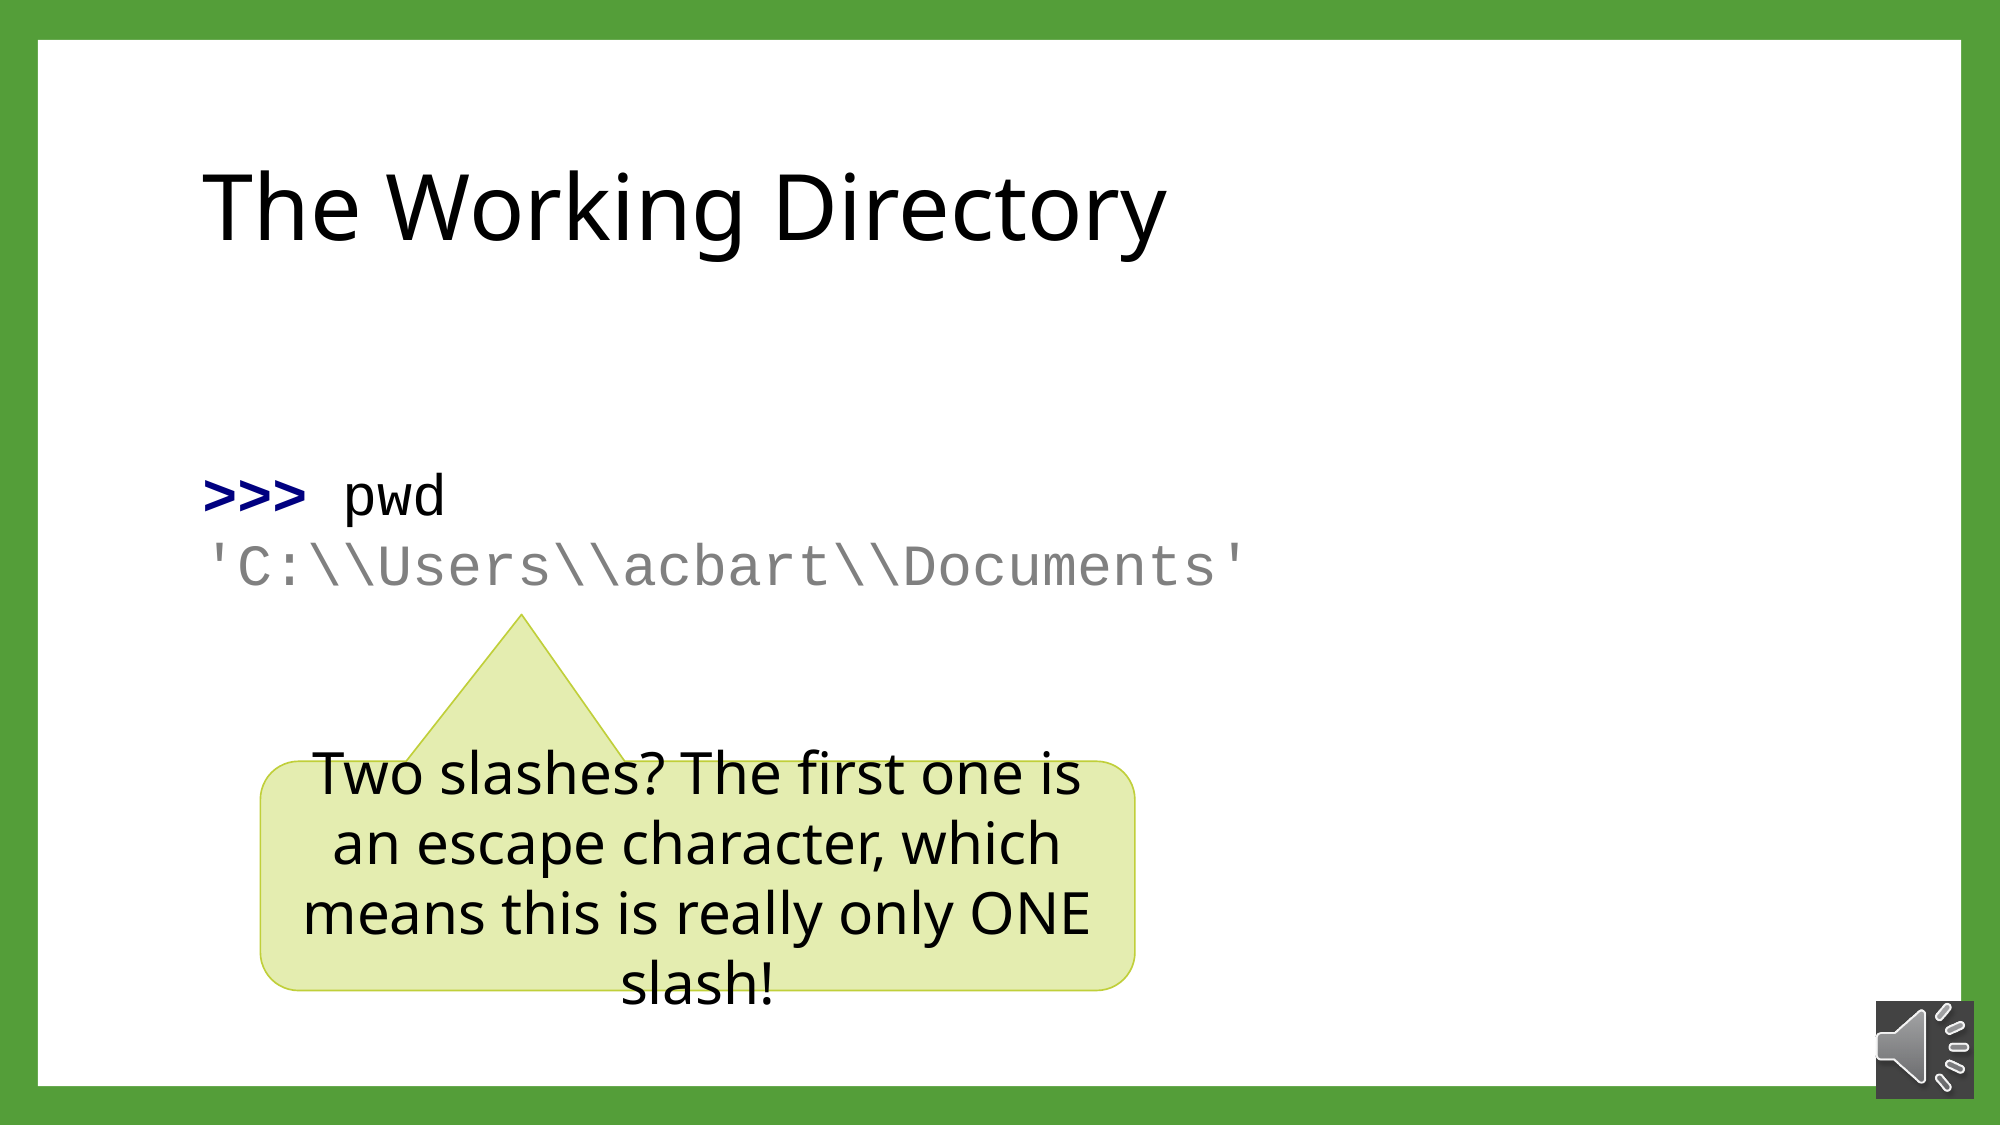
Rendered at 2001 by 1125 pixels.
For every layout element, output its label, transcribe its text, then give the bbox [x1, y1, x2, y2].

text_box Two slashes? The first one is an escape character, which means this is really only ONE slash! [259, 613, 1136, 992]
text_box >>> pwd 'C:\\Users\\acbart\\Documents' [187, 450, 1498, 605]
title The Working Directory [187, 99, 1808, 323]
picture [1874, 999, 1976, 1101]
